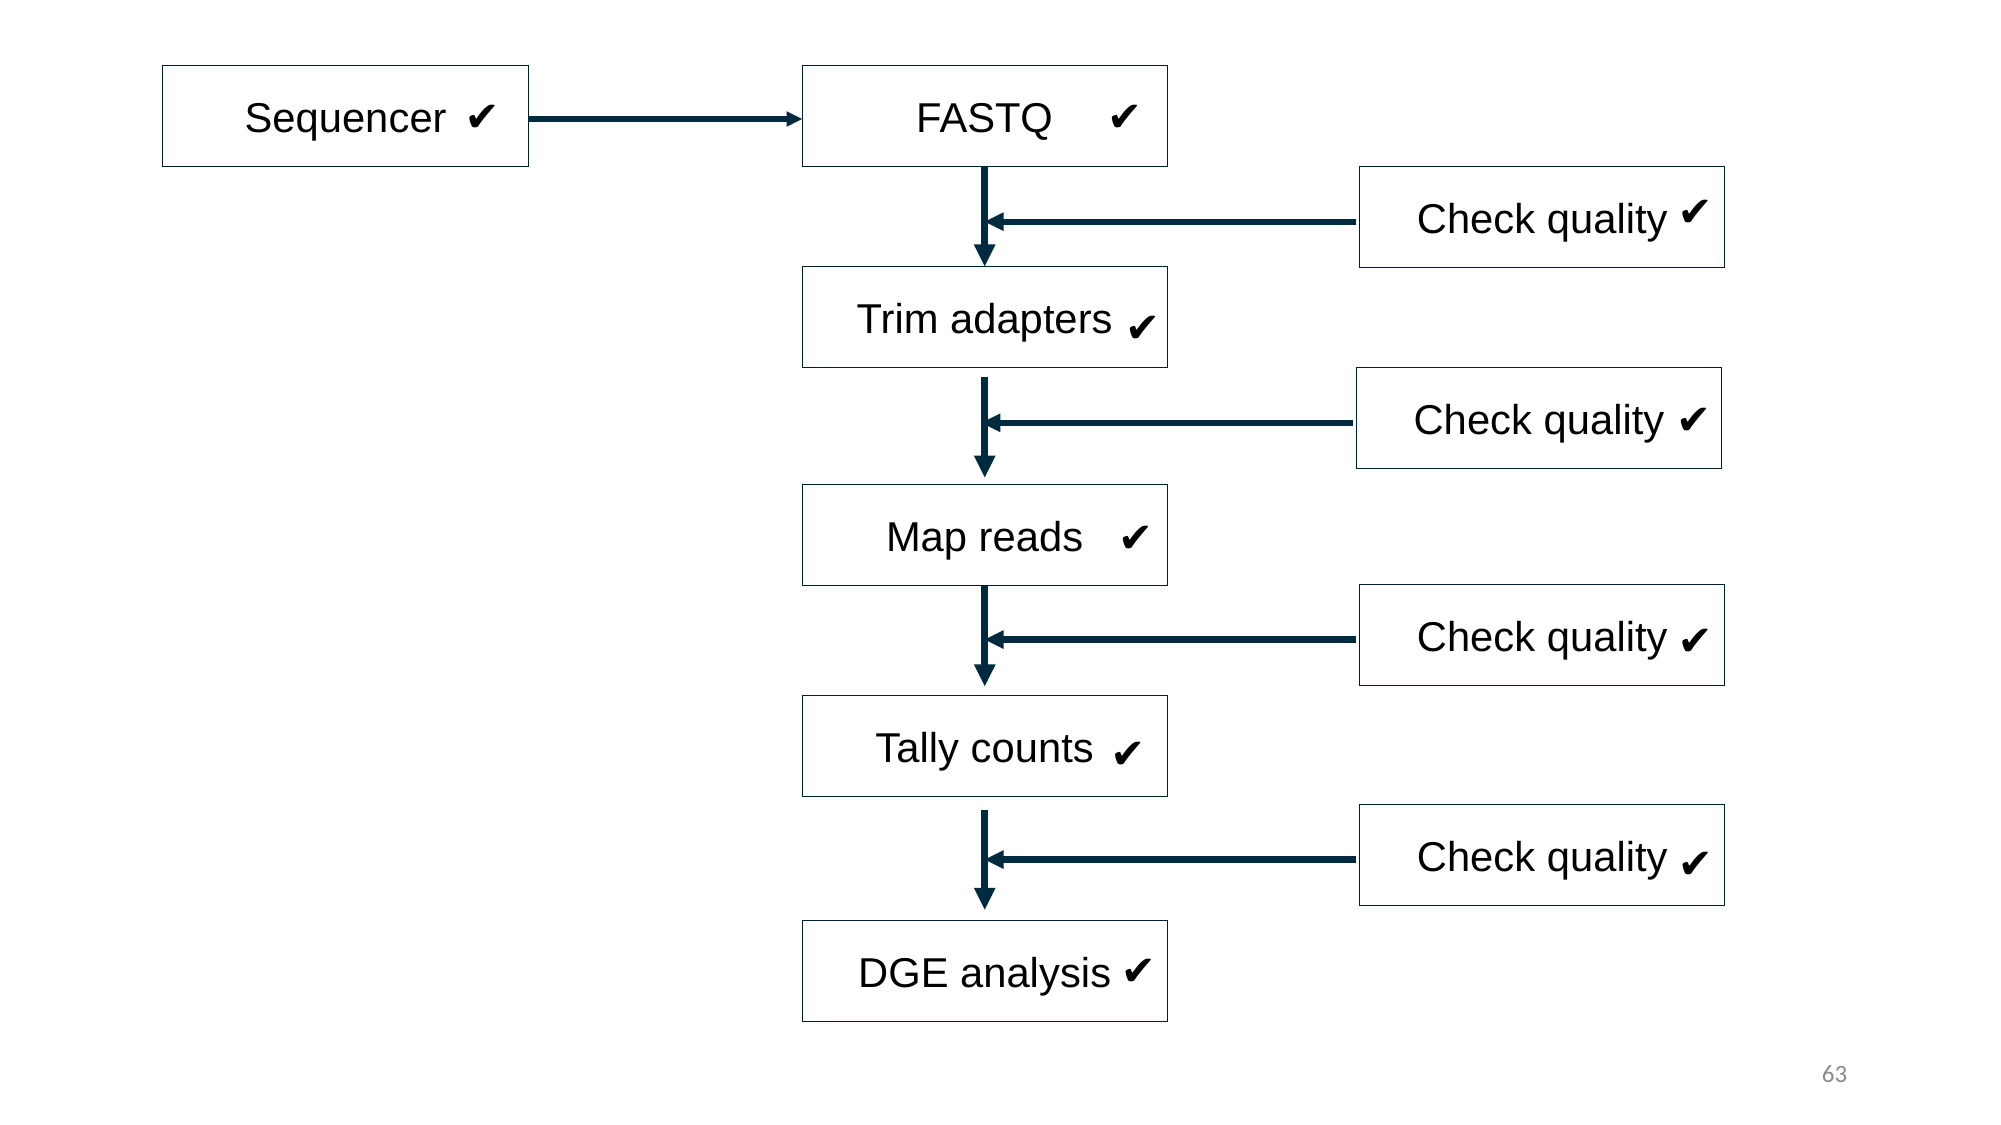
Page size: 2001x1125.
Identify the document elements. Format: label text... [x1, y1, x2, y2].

text_box Check quality [1359, 166, 1662, 268]
text_box ✔️ [1103, 460, 1254, 611]
text_box DGE analysis [1157, 920, 1168, 1022]
text_box ✔️ [449, 40, 600, 191]
text_box ✔️ [1663, 803, 1714, 921]
text_box Trim adapters [802, 266, 1110, 368]
text_box ✔️ [1110, 250, 1261, 401]
text_box Sequencer [162, 65, 449, 167]
text_box Tally counts [802, 695, 1095, 797]
text_box Check quality [1359, 584, 1662, 686]
text_box Check quality [1714, 804, 1725, 906]
text_box DGE analysis [802, 920, 1106, 1022]
text_box ✔️ [1661, 342, 1812, 493]
text_box ✔️ [1095, 677, 1246, 827]
text_box ✔️ [1662, 134, 1813, 285]
text_box Check quality [1356, 367, 1661, 469]
text_box Check quality [1359, 804, 1663, 906]
text_box ✔️ [1106, 910, 1157, 1028]
text_box Map reads [802, 484, 1103, 586]
text_box ✔️ [1662, 563, 1813, 714]
text_box FASTQ [802, 65, 1092, 167]
slide_number 63 [1412, 1042, 1863, 1103]
text_box ✔️ [1092, 40, 1243, 191]
